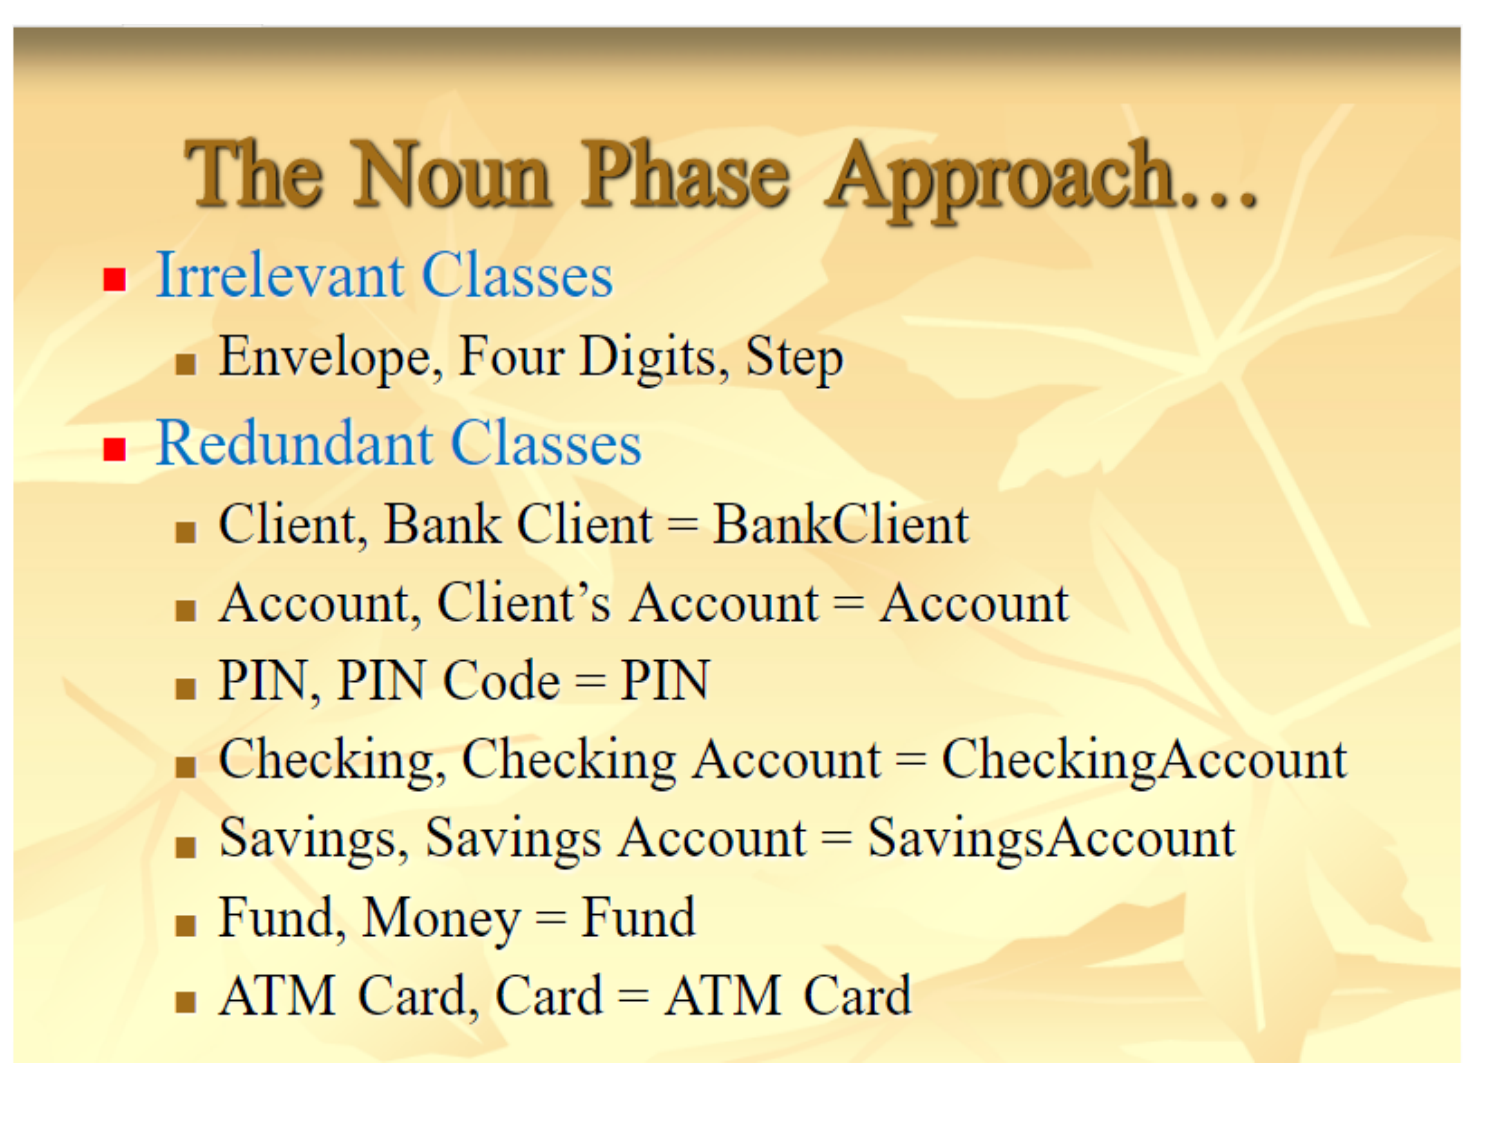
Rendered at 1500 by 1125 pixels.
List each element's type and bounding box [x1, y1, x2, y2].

picture [12, 24, 1463, 1063]
